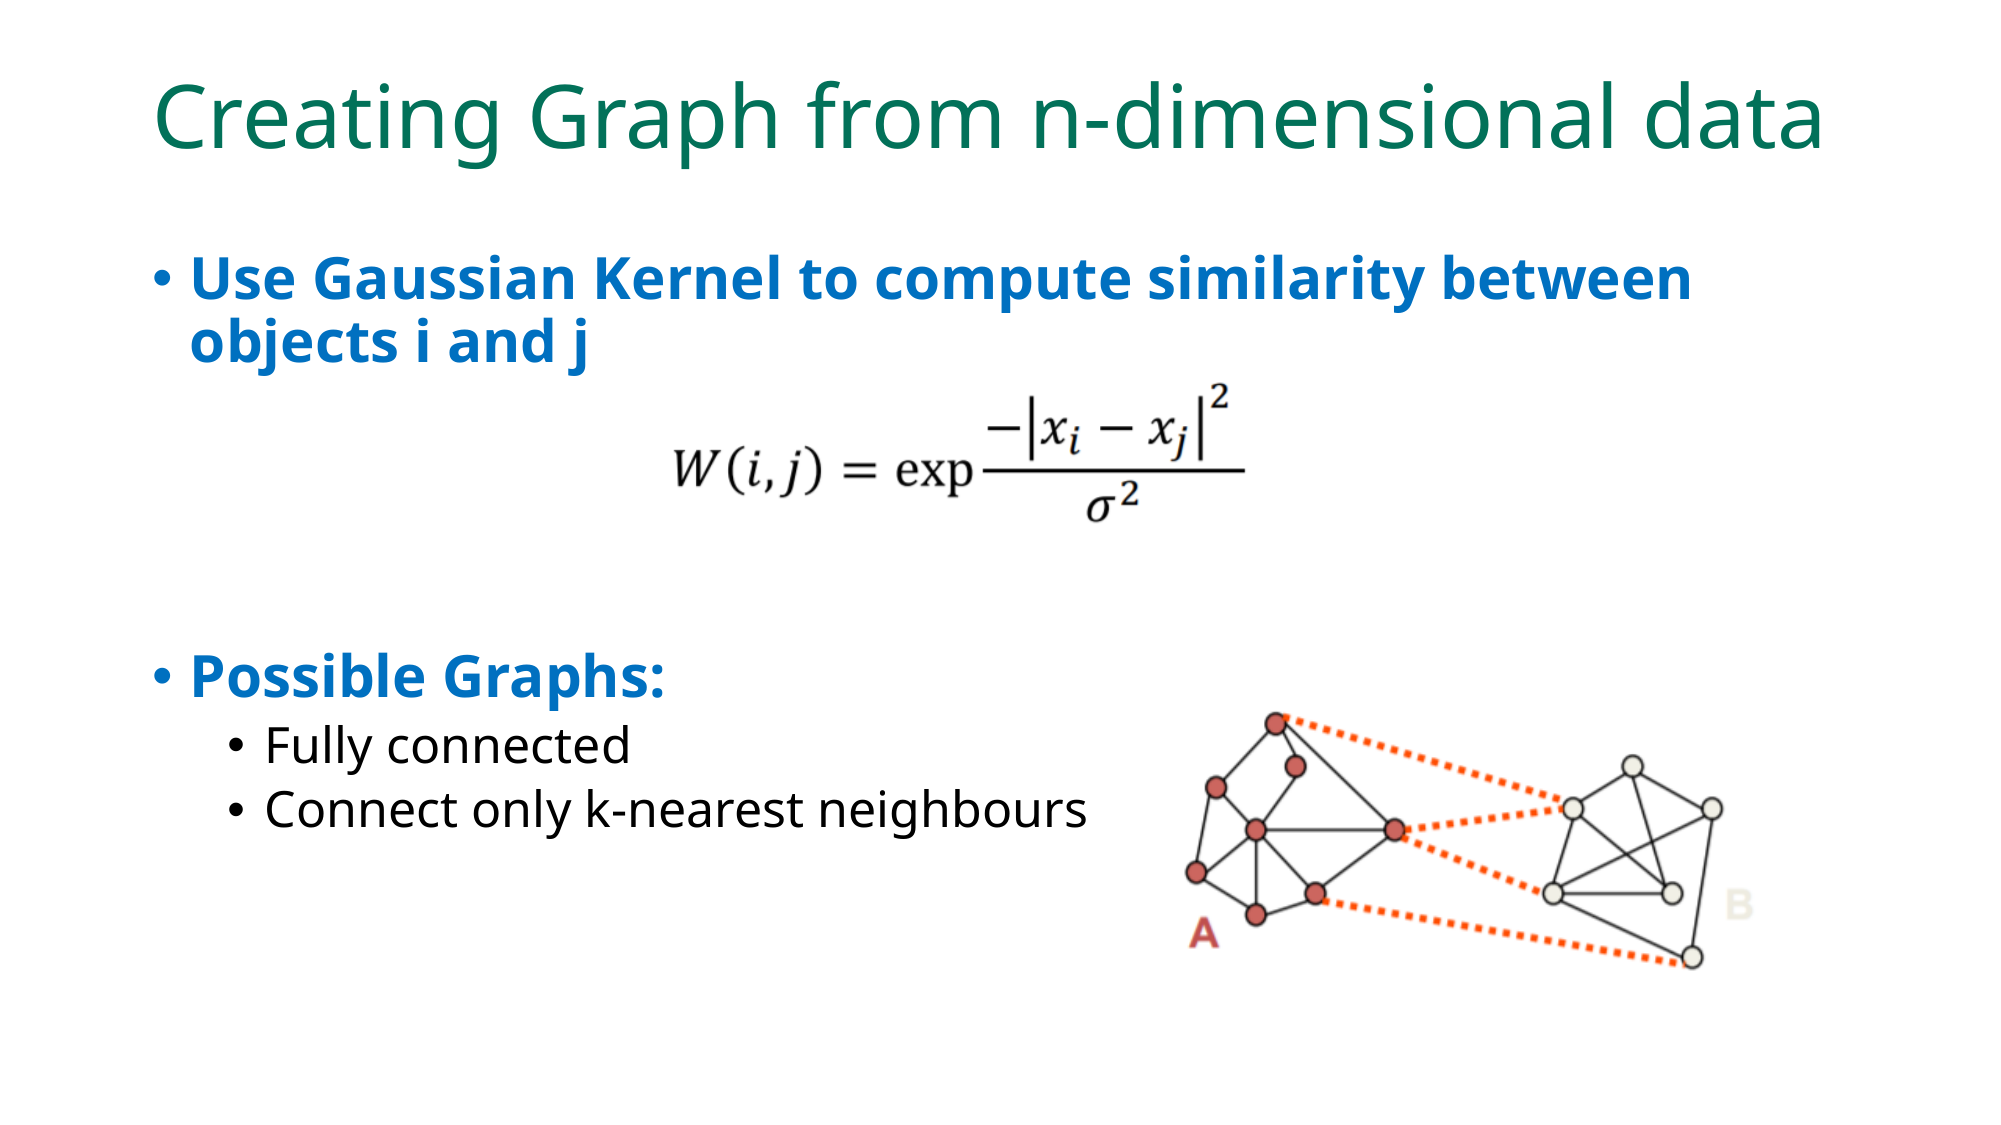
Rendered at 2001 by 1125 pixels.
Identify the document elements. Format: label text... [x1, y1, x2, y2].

picture [627, 374, 1277, 541]
title Creating Graph from n-dimensional data [137, 59, 1863, 180]
list Use Gaussian Kernel to compute similarity between objects i and j Possible Graphs: Fully connected Connect only k-nearest neighbours [137, 241, 1863, 1014]
picture [1102, 673, 1765, 1010]
